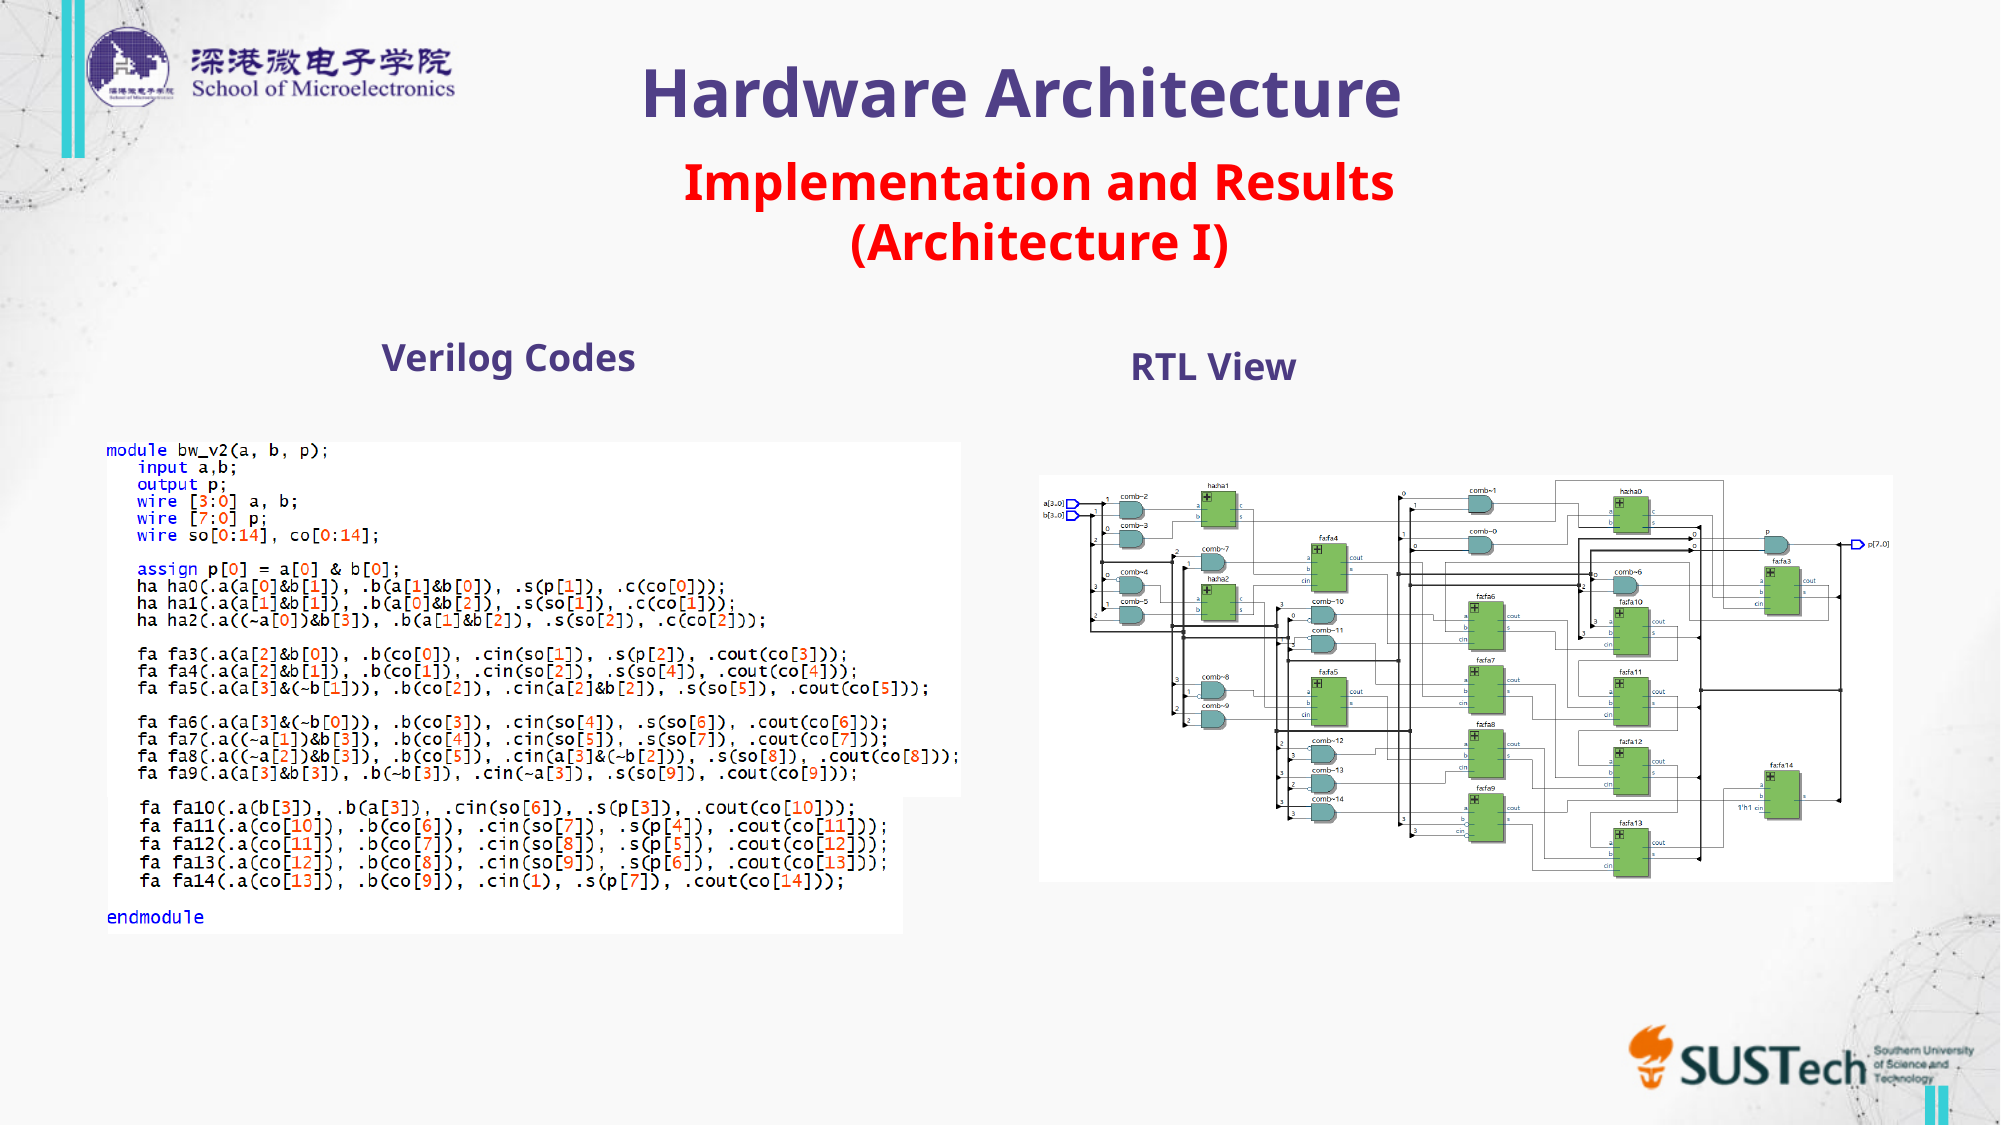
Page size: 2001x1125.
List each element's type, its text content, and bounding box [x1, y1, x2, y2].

text_box RTL View [1115, 335, 2000, 395]
text_box Verilog Codes [366, 326, 1493, 387]
text_box Implementation and Results (Architecture I) [476, 143, 1603, 329]
text_box Hardware Architecture [625, 43, 2000, 139]
picture [0, 0, 2001, 1125]
